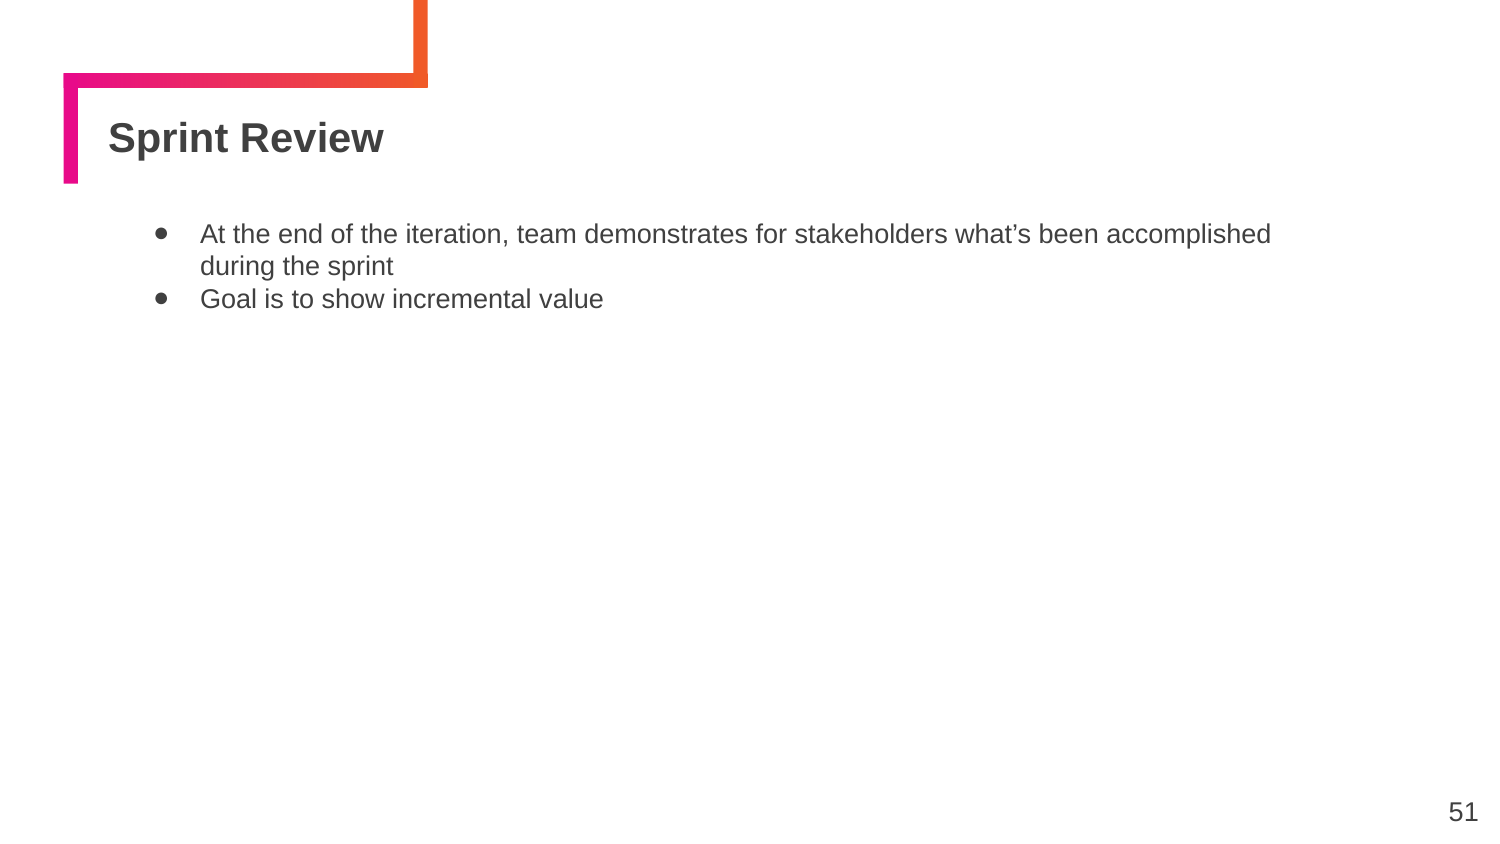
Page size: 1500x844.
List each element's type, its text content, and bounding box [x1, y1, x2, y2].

subtitle At the end of the iteration, team demonstrates for stakeholders what’s been accomplished during the sprint Goal is to show incremental value [100, 168, 1352, 690]
title Sprint Review [100, 117, 1455, 169]
slide_number 51 [1403, 779, 1494, 844]
